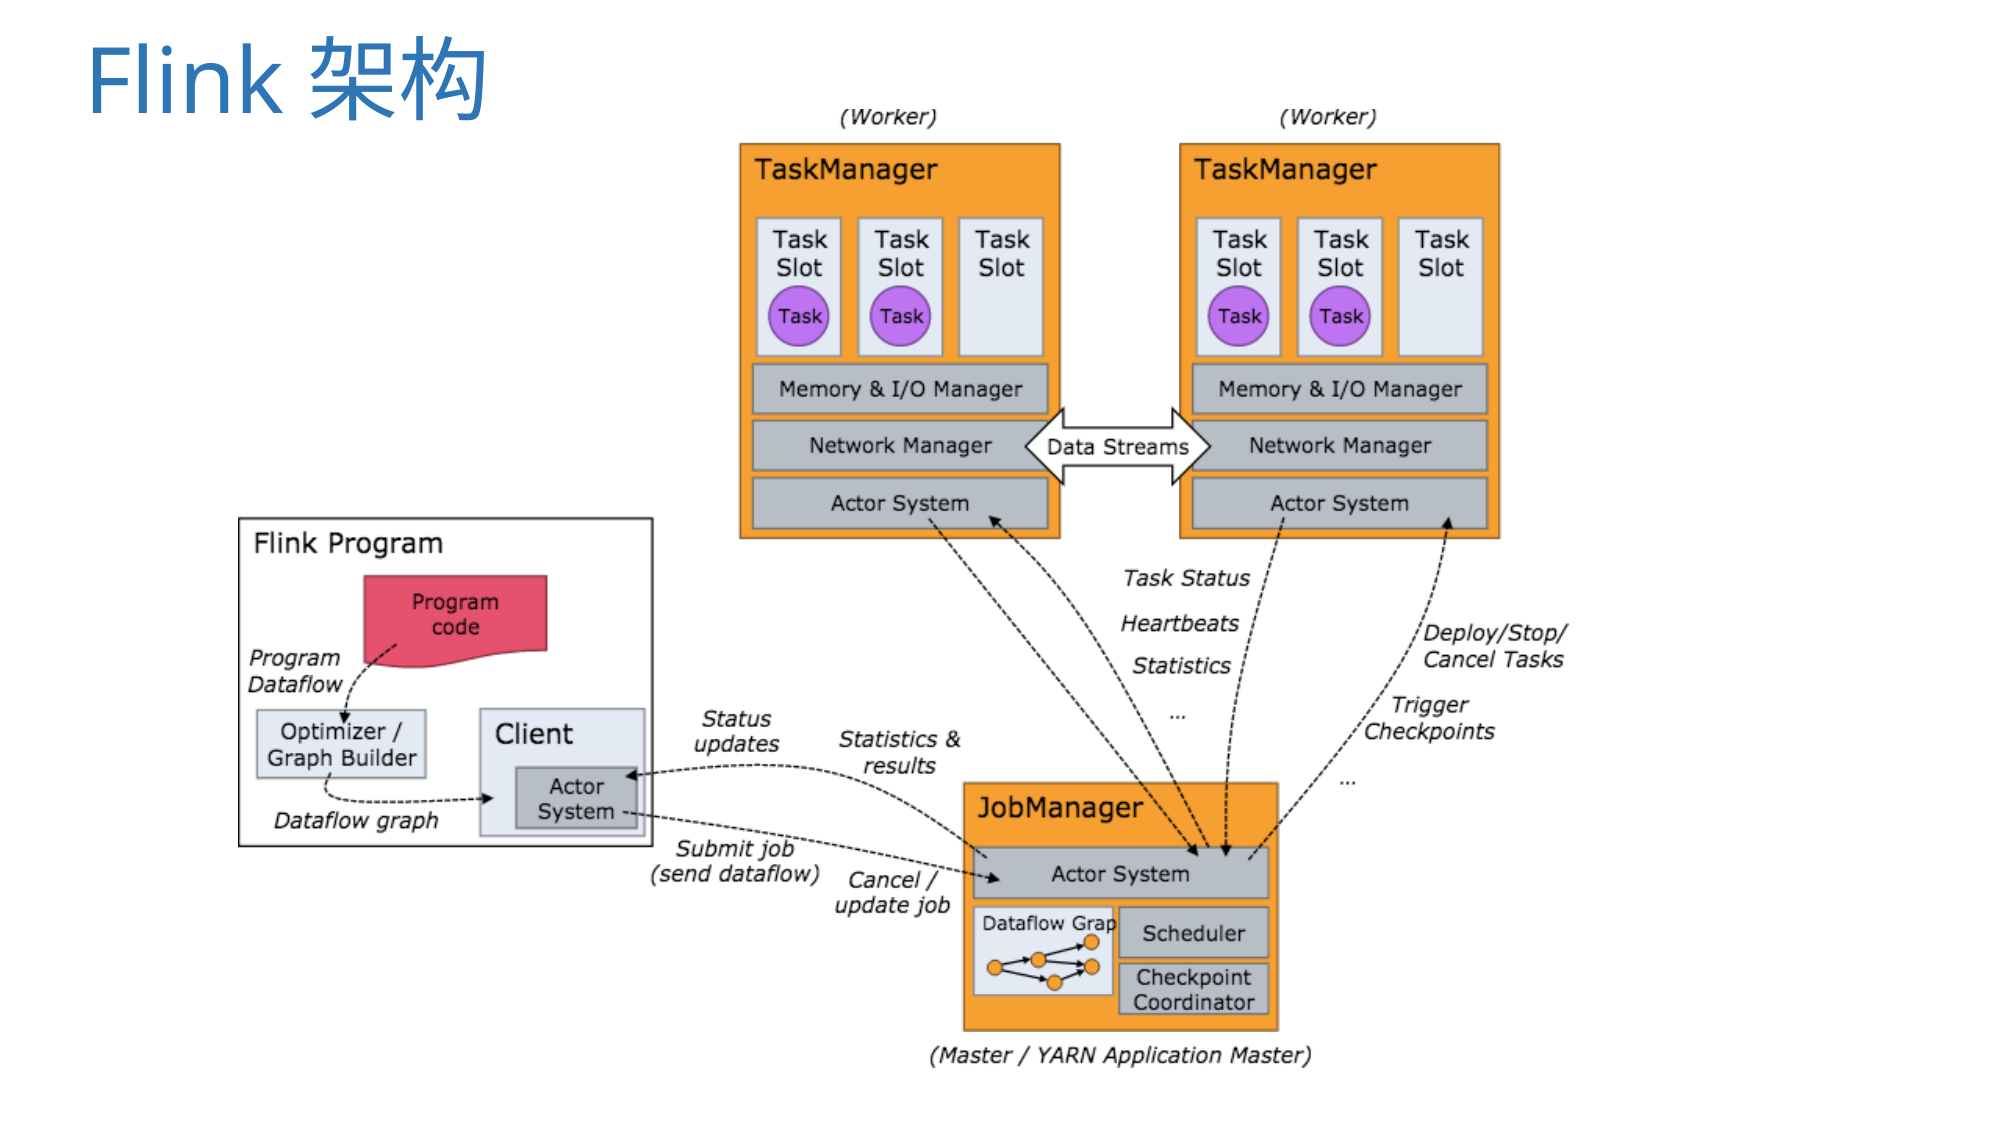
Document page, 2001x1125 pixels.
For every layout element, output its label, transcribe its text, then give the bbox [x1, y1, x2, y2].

text_box Flink架构 [69, 14, 675, 140]
picture [238, 109, 1569, 1068]
